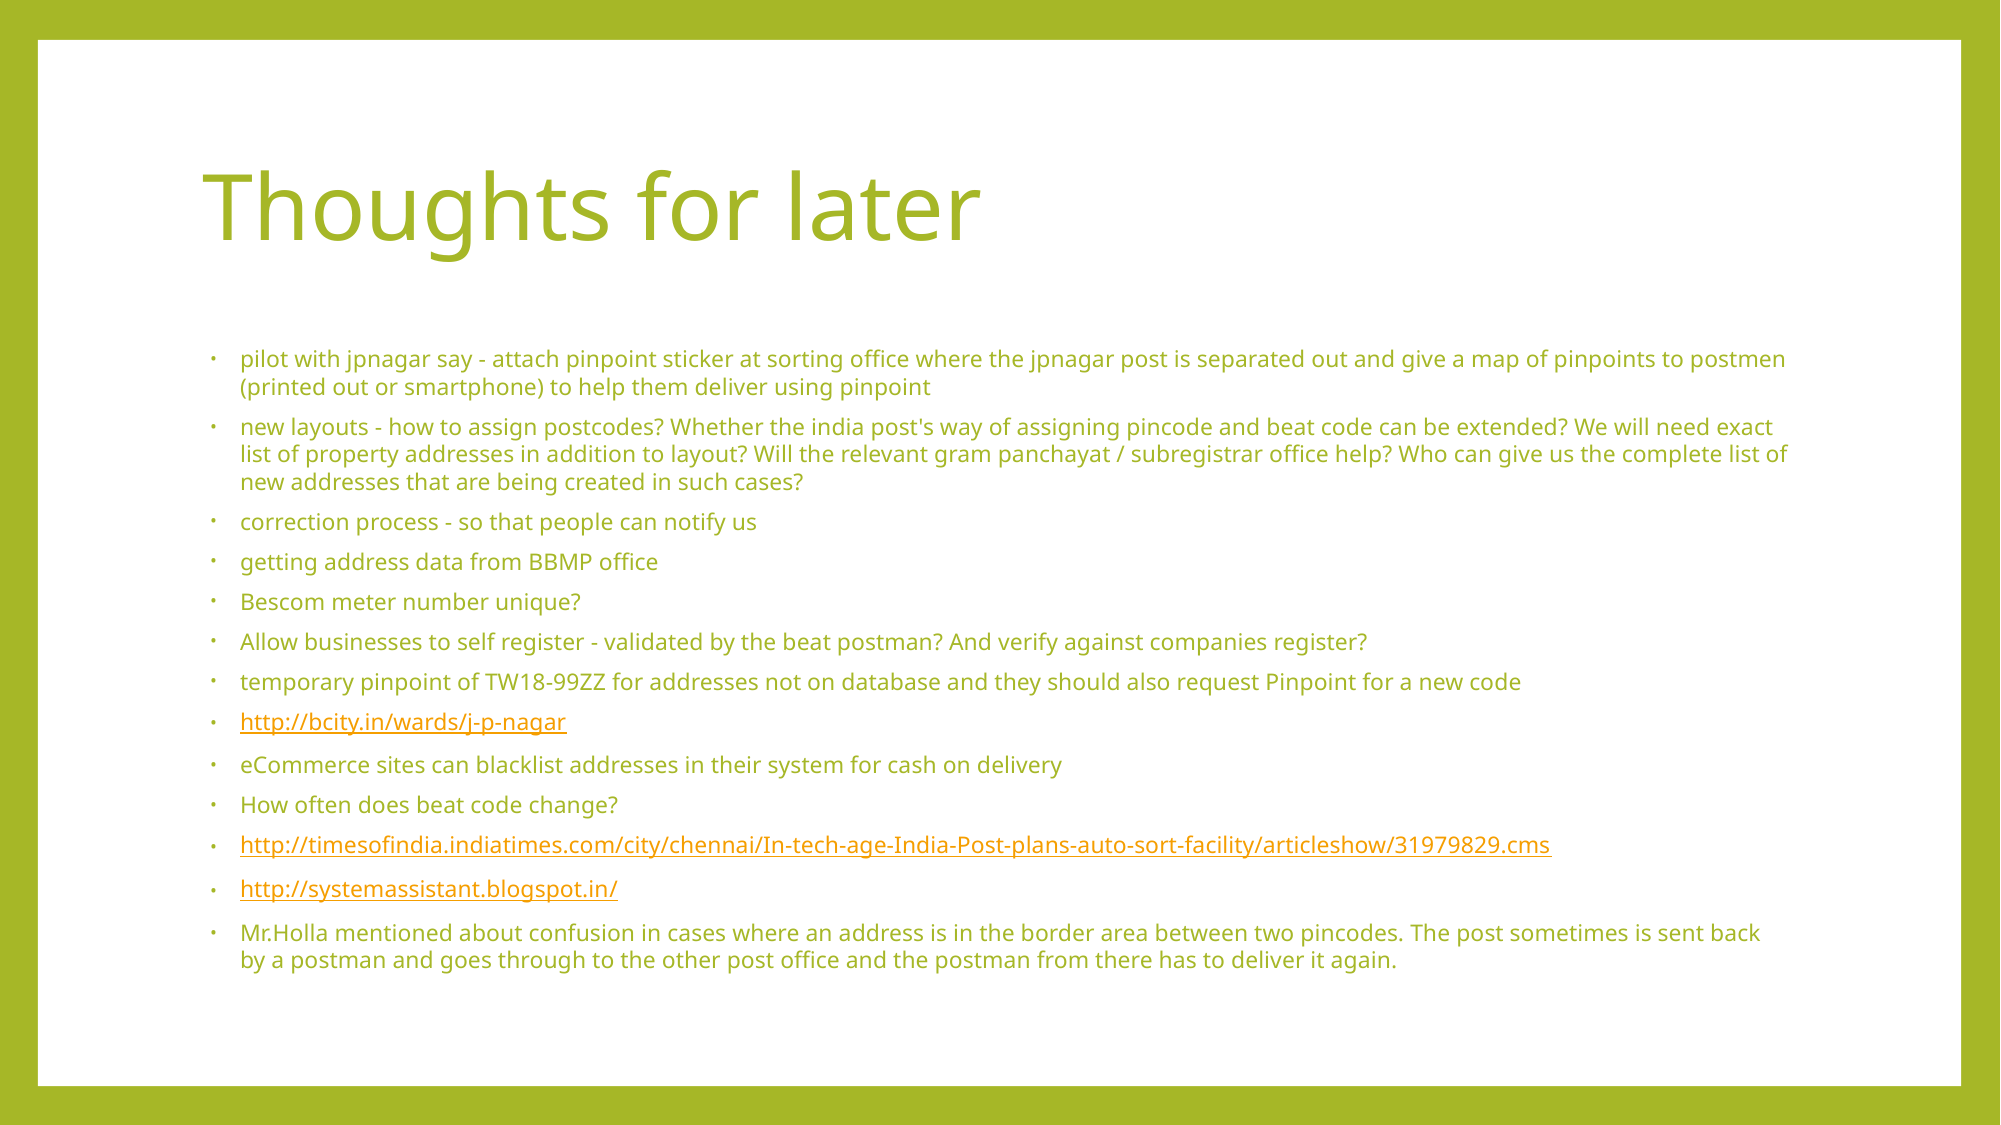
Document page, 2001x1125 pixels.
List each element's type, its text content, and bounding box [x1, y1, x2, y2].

title Thoughts for later [187, 99, 1808, 323]
list pilot with jpnagar say - attach pinpoint sticker at sorting office where the jpnagar post is separated out and give a map of pinpoints to postmen (printed out or smartphone) to help them deliver using pinpoint new layouts - how to assign postcodes? Whether the india post's way of assigning pincode and beat code can be extended? We will need exact list of property addresses in addition to layout? Will the relevant gram panchayat / subregistrar office help? Who can give us the complete list of new addresses that are being created in such cases? correction process - so that people can notify us getting address data from BBMP office Bescom meter number unique? Allow businesses to self register - validated by the beat postman? And verify against companies register? temporary pinpoint of TW18-99ZZ for addresses not on database and they should also request Pinpoint for a new code http://bcity.in/wards/j-p-nagar eCommerce sites can blacklist addresses in their system for cash on delivery How often does beat code change? http://timesofindia.indiatimes.com/city/chennai/In-tech-age-India-Post-plans-auto-sort-facility/articleshow/31979829.cms http://systemassistant.blogspot.in/ Mr.Holla mentioned about confusion in cases where an address is in the border area between two pincodes. The post sometimes is sent back by a postman and goes through to the other post office and the postman from there has to deliver it again. [187, 337, 1808, 1000]
